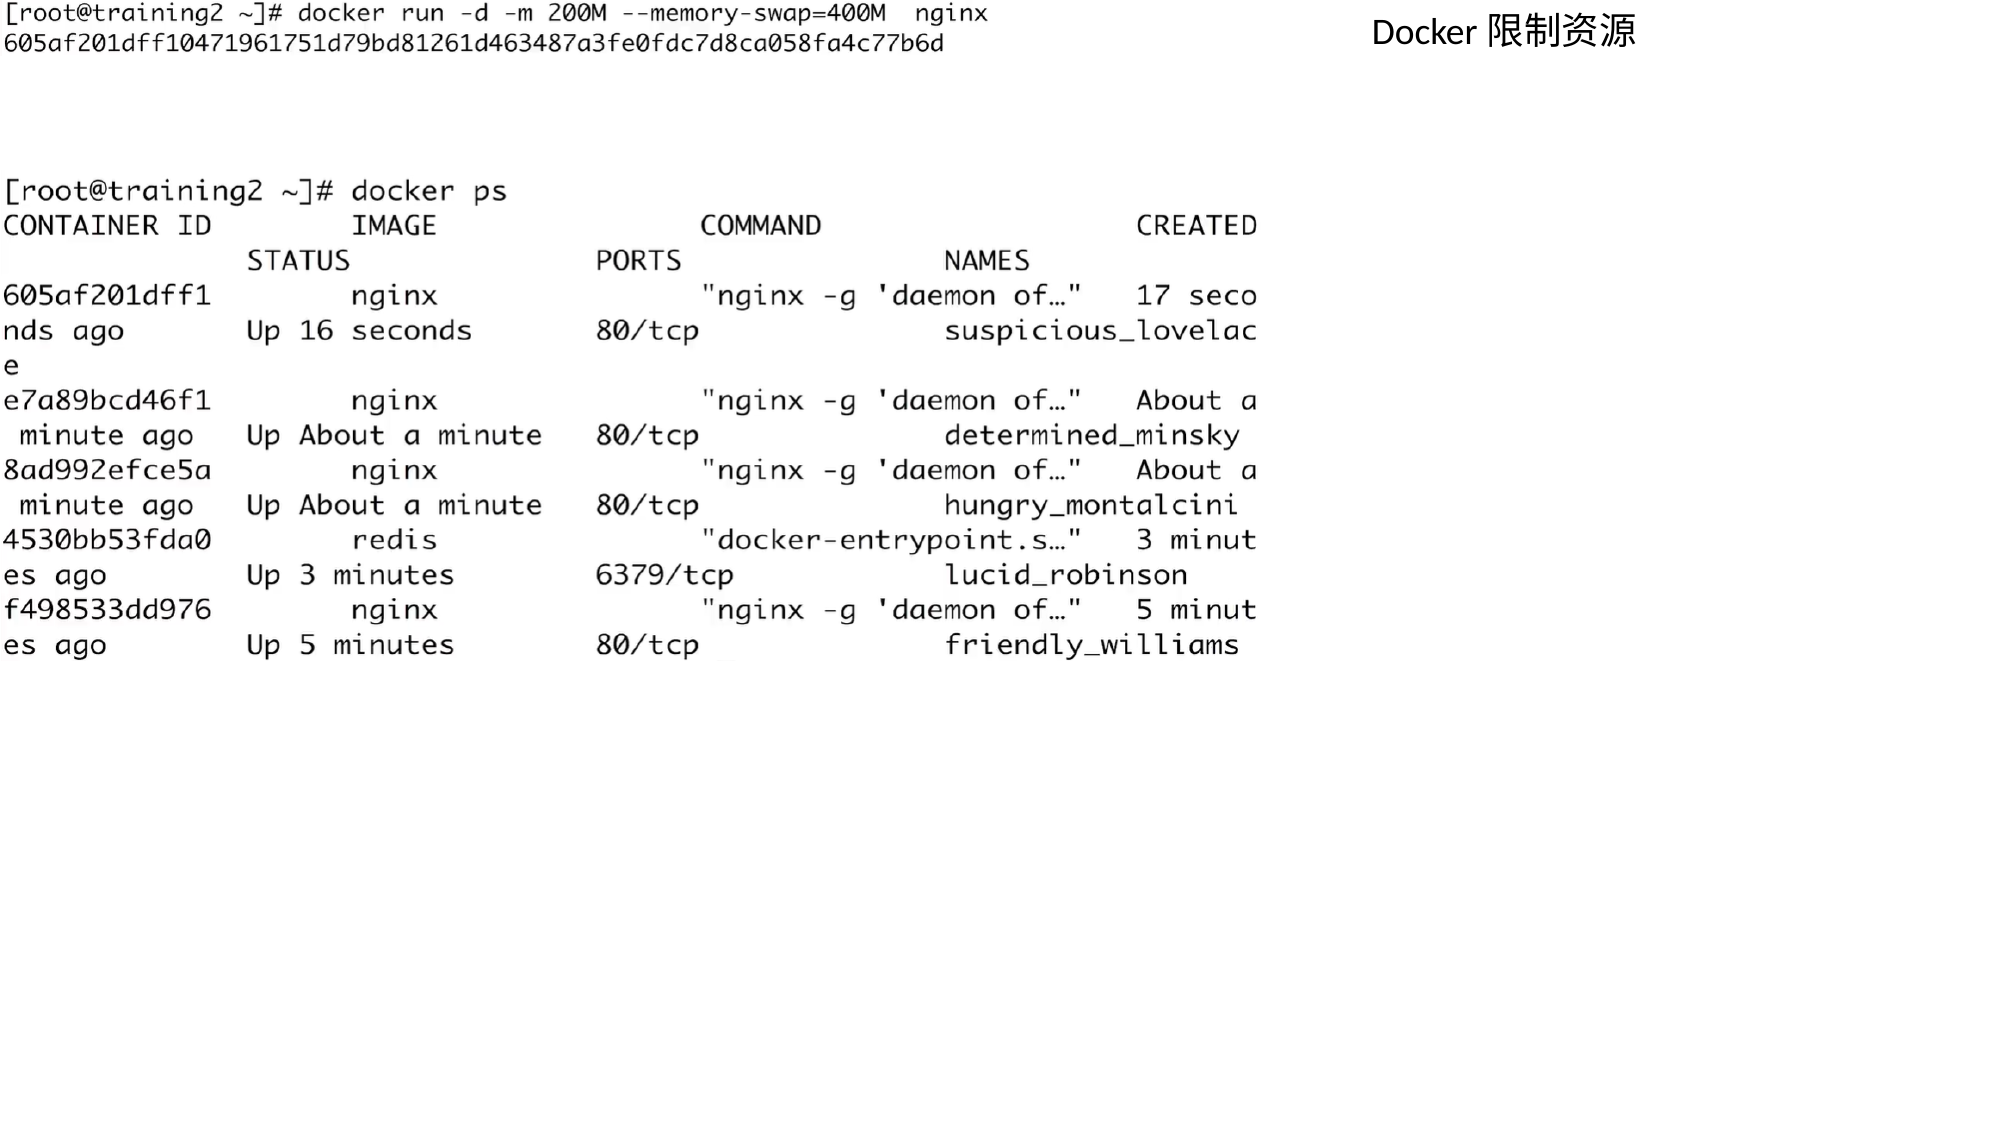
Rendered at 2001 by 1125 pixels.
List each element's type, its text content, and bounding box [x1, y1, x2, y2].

picture [0, 0, 990, 56]
picture [0, 170, 1268, 661]
text_box Docker限制资源 [1357, 0, 1675, 60]
